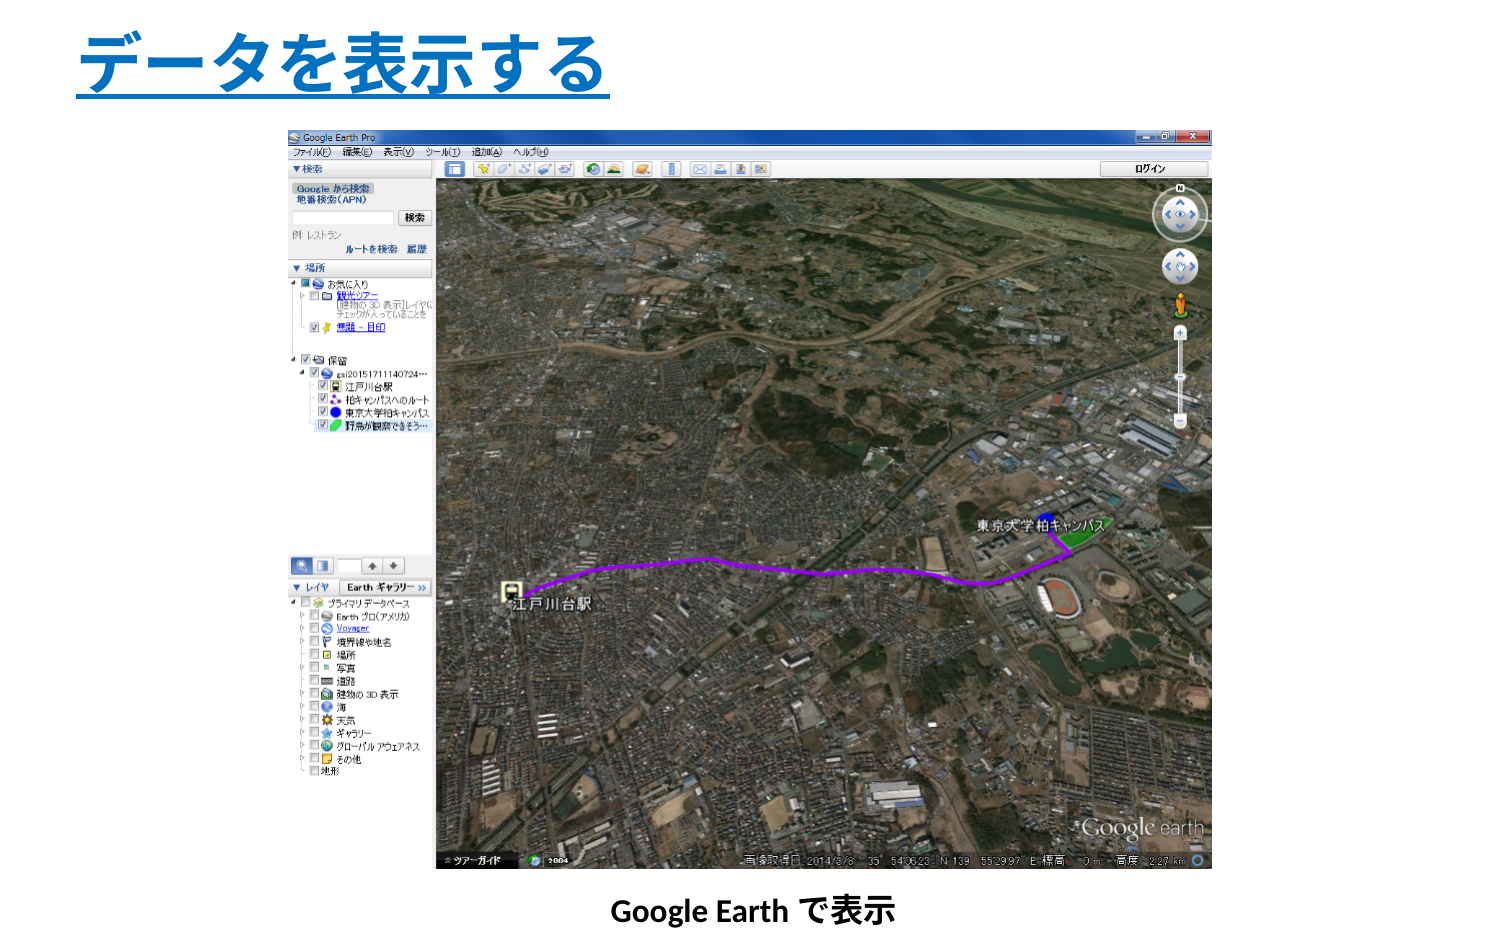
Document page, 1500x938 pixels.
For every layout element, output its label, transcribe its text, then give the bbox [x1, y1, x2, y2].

title データを表示する [60, 25, 1355, 109]
picture [288, 130, 1212, 870]
text_box Google Earthで表示 [595, 881, 912, 937]
